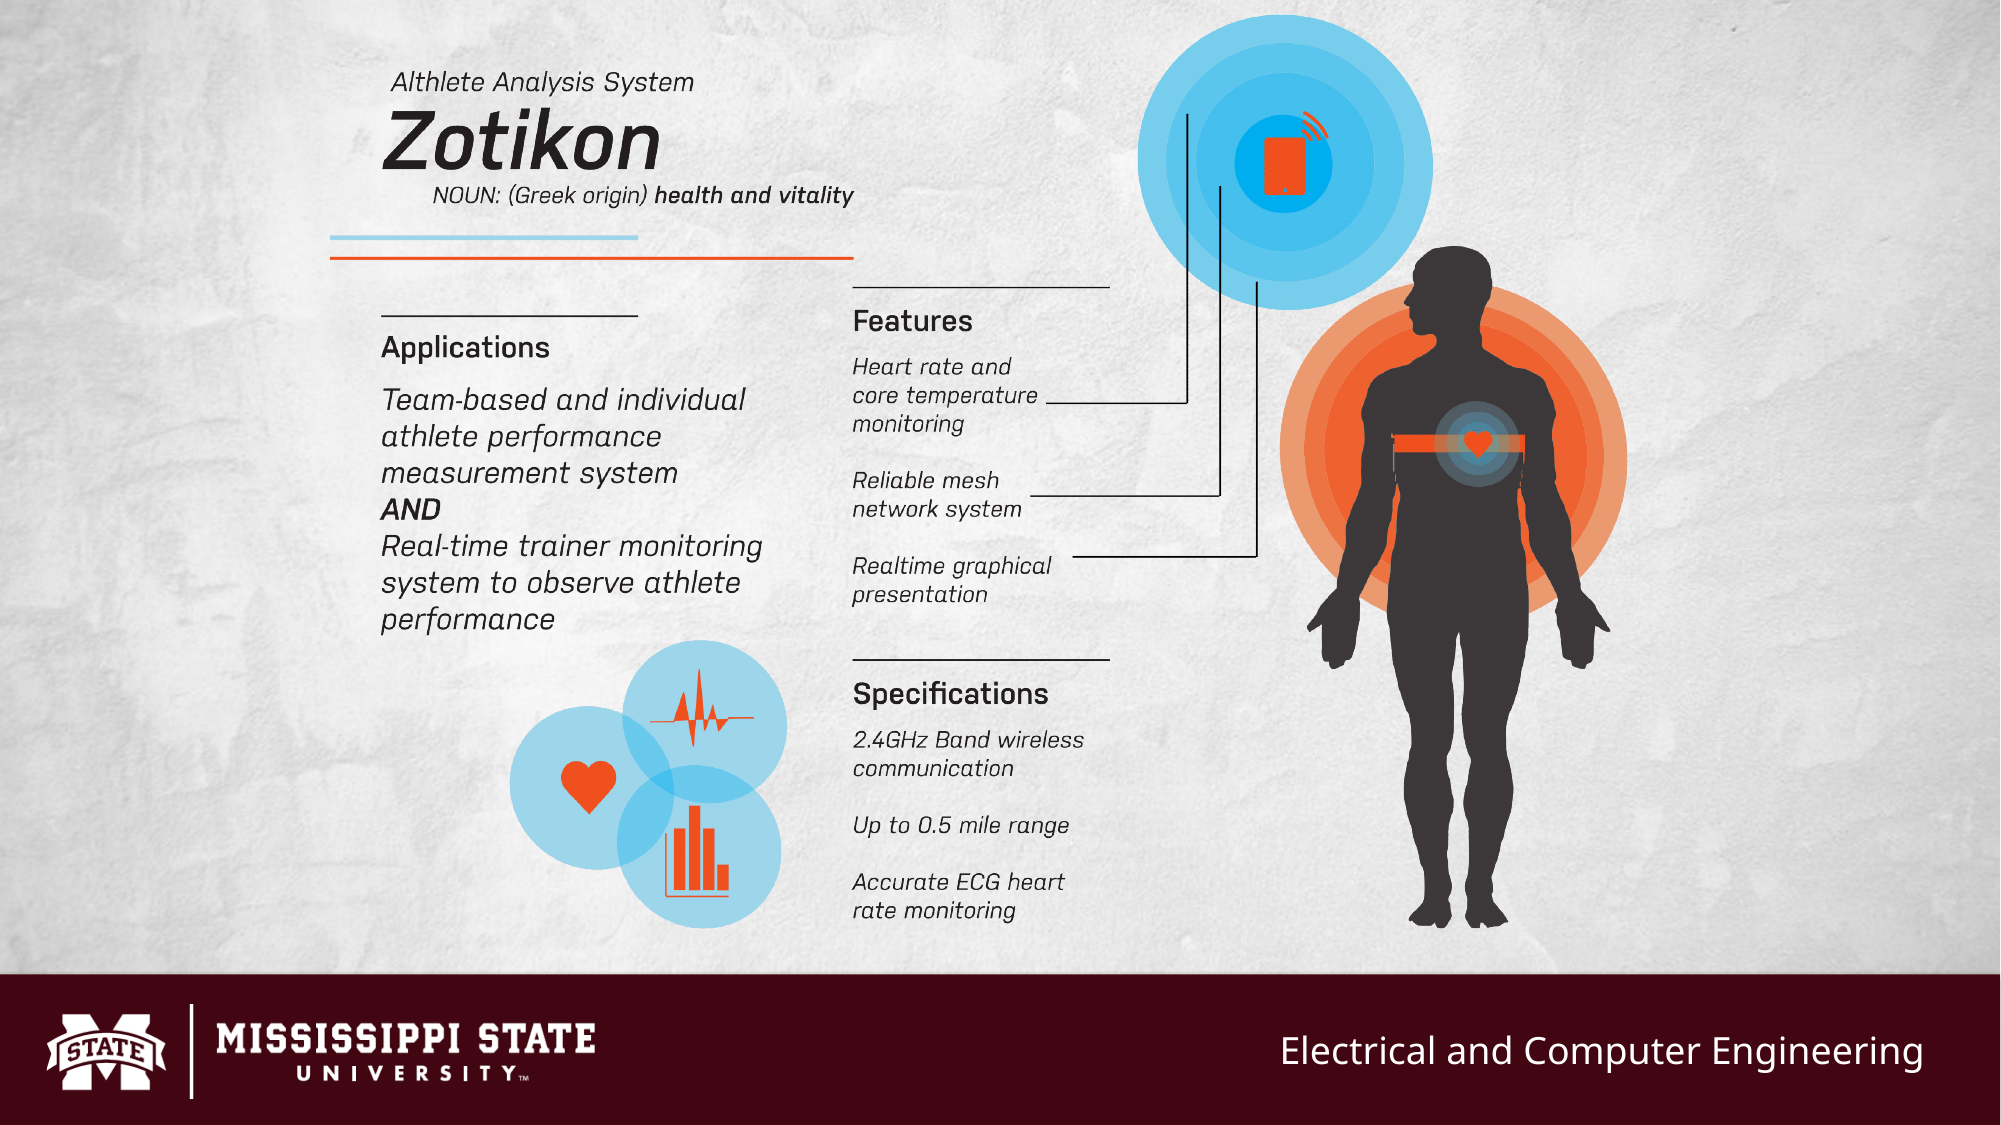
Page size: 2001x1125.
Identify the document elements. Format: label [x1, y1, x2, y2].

picture [330, 0, 1670, 974]
